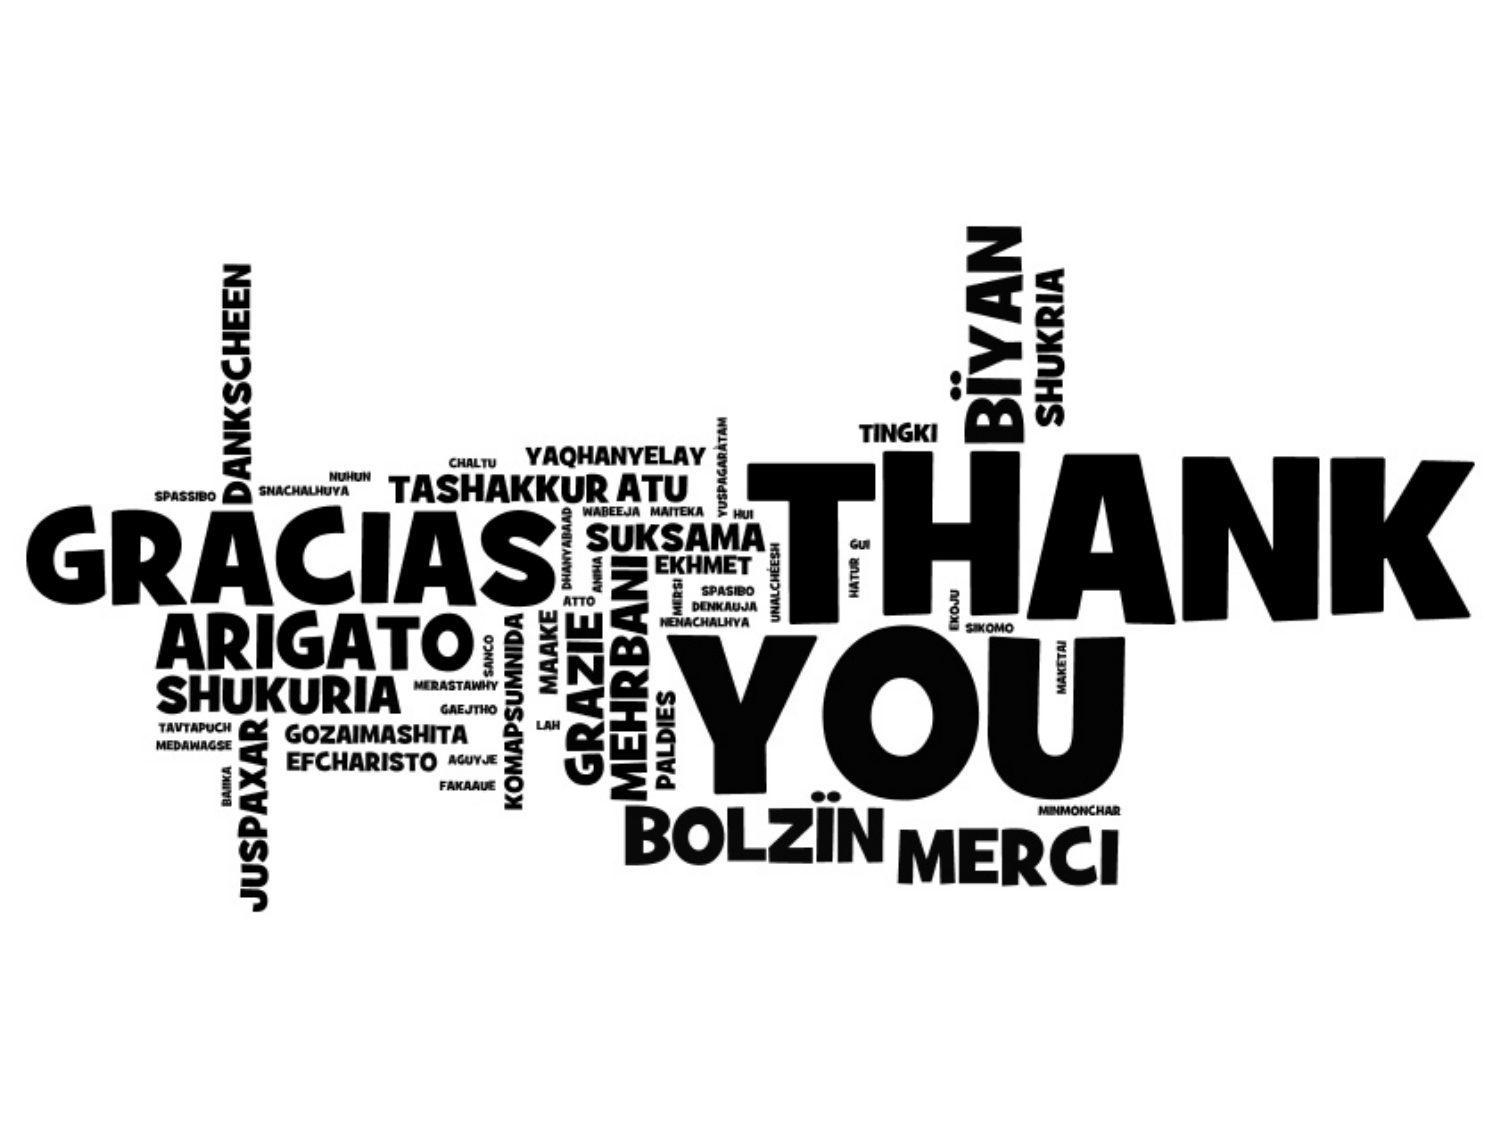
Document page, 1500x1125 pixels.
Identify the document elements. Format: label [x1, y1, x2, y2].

picture [0, 91, 1500, 1030]
